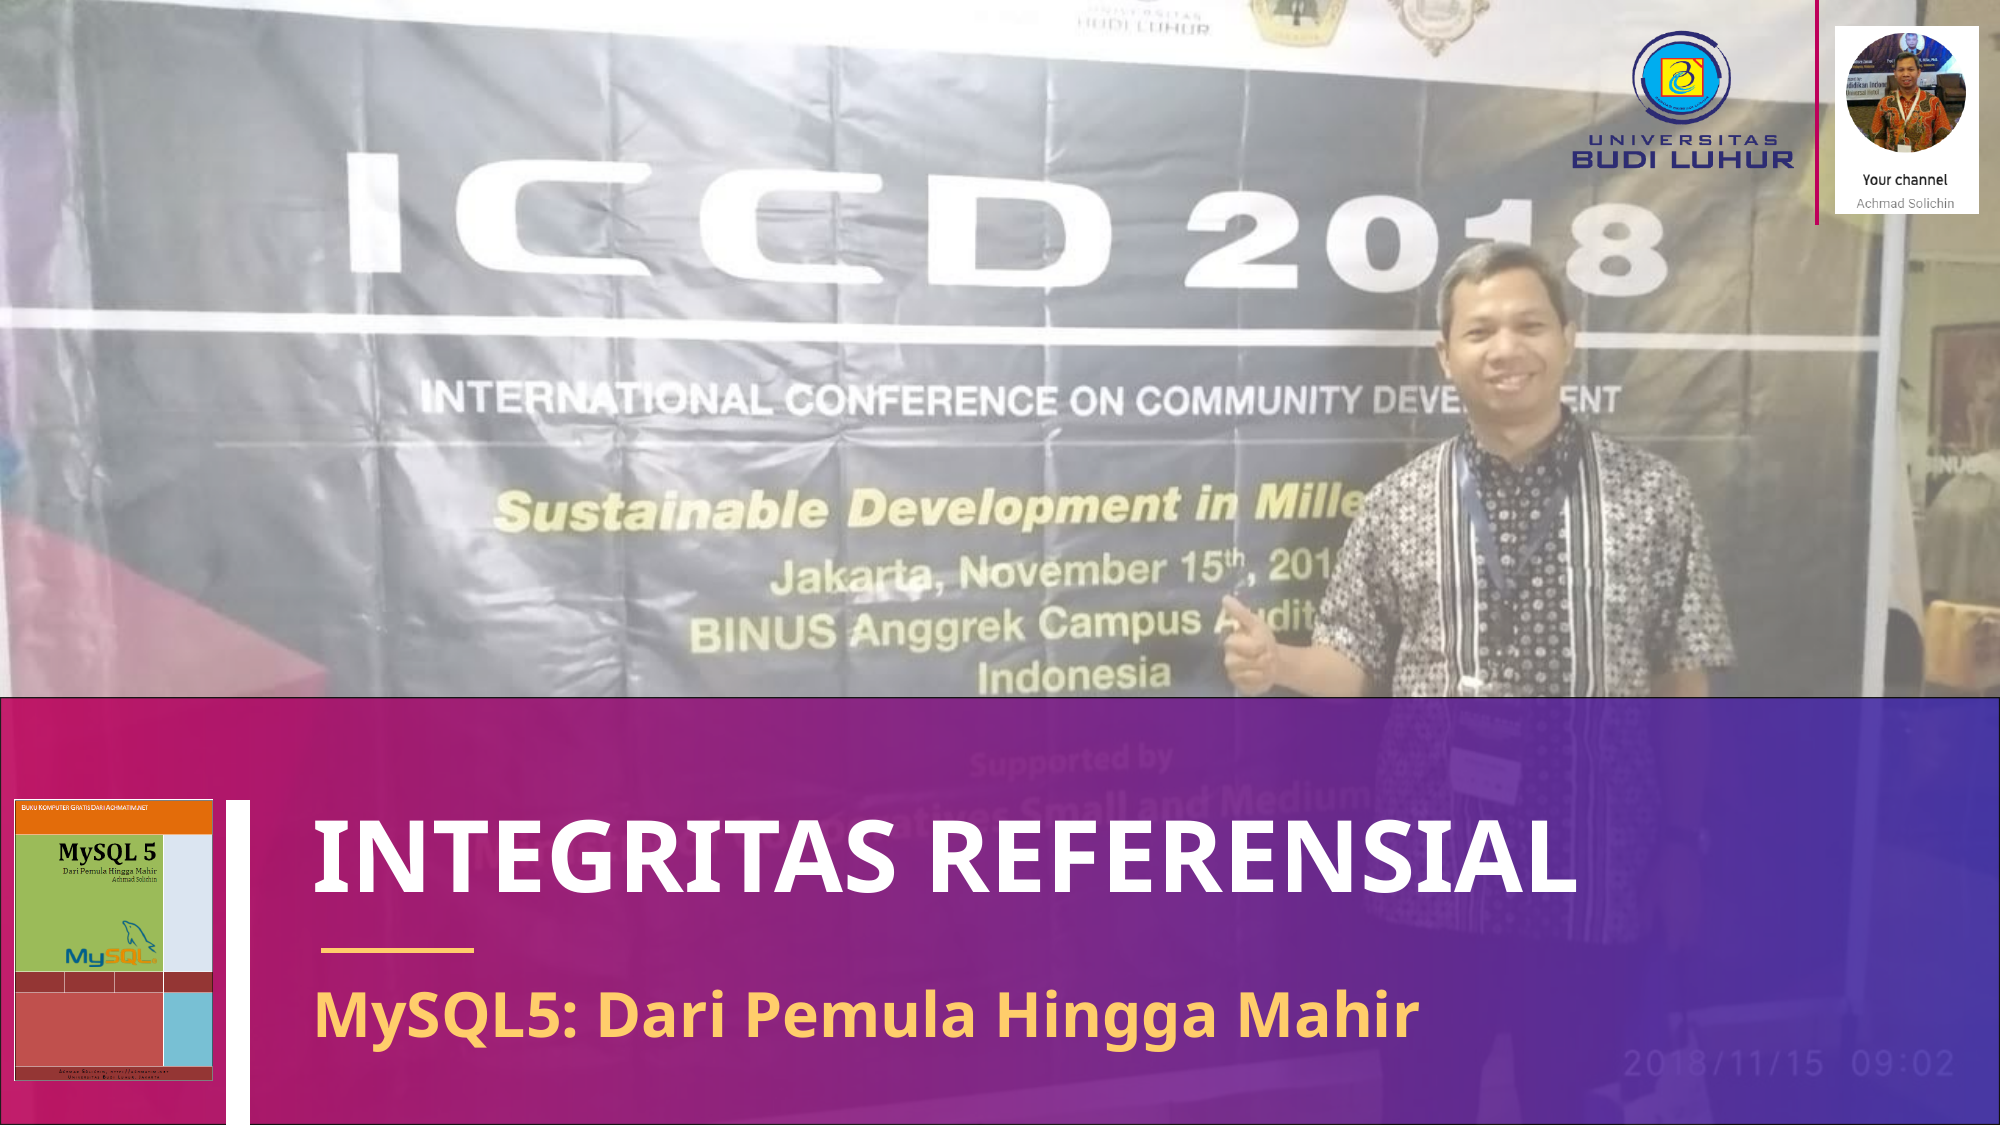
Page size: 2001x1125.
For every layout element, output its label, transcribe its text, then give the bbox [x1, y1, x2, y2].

subtitle MySQL5: Dari Pemula Hingga Mahir [297, 975, 1798, 1075]
picture [1567, 26, 1798, 173]
title INTEGRITAS REFERENSIAL [297, 771, 1908, 922]
picture [14, 799, 213, 1081]
picture [1835, 26, 1979, 214]
